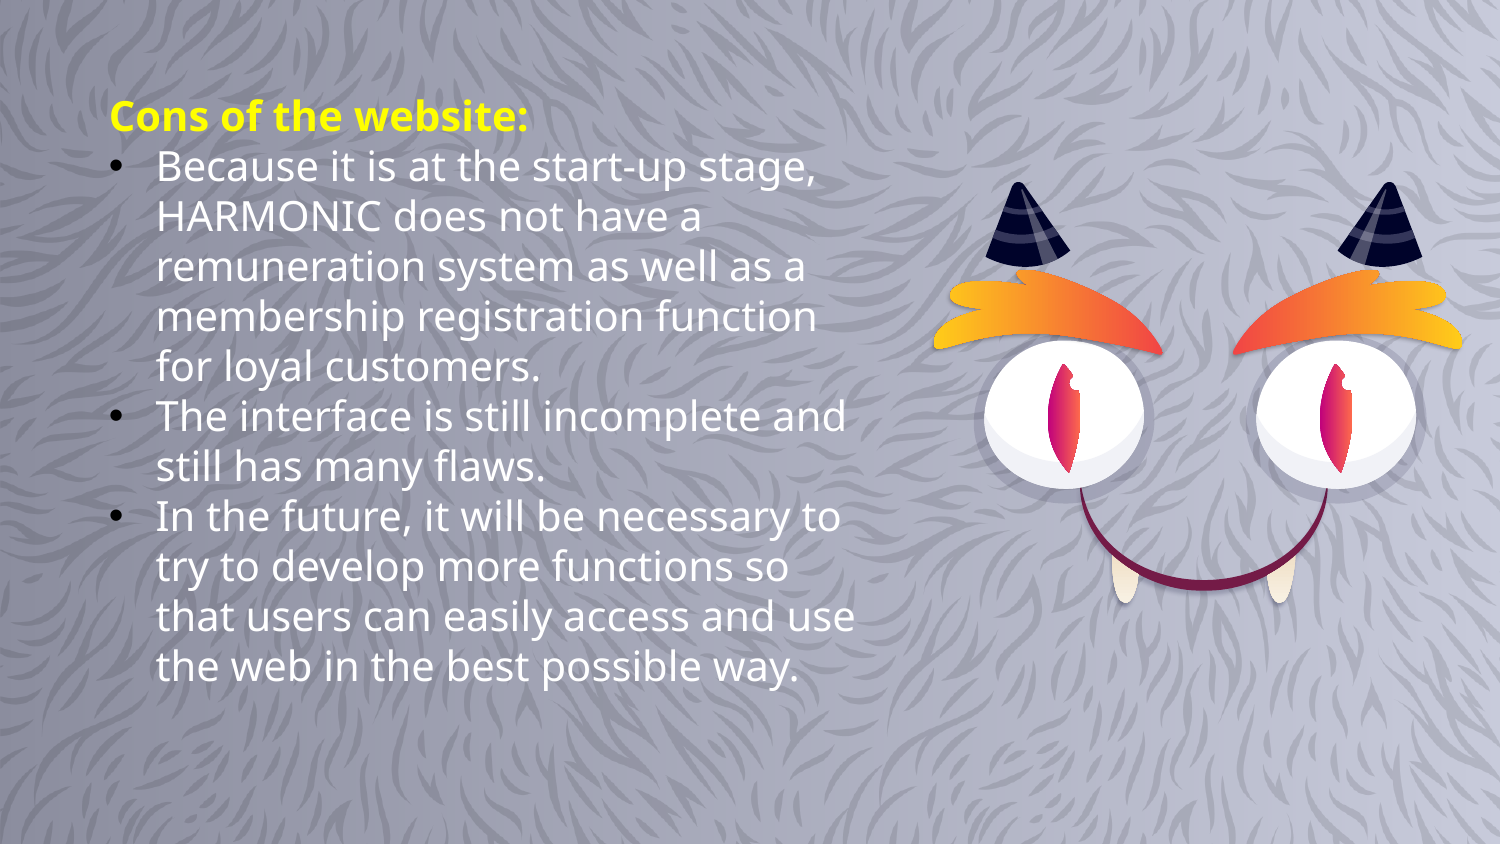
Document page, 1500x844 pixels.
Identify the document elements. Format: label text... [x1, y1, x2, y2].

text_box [1245, 363, 1427, 504]
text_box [1337, 181, 1423, 268]
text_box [933, 269, 1463, 355]
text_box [973, 363, 1155, 504]
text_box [985, 181, 1071, 268]
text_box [1079, 478, 1329, 603]
text_box Cons of the website: Because it is at the start-up stage, HARMONIC does not have a remuneration system as well as a membership registration function for loyal customers. The interface is still incomplete and still has many flaws. In the future, it will be necessary to try to develop more functions so that users can easily access and use the web in the best possible way. [93, 82, 875, 698]
picture [0, 0, 1500, 844]
